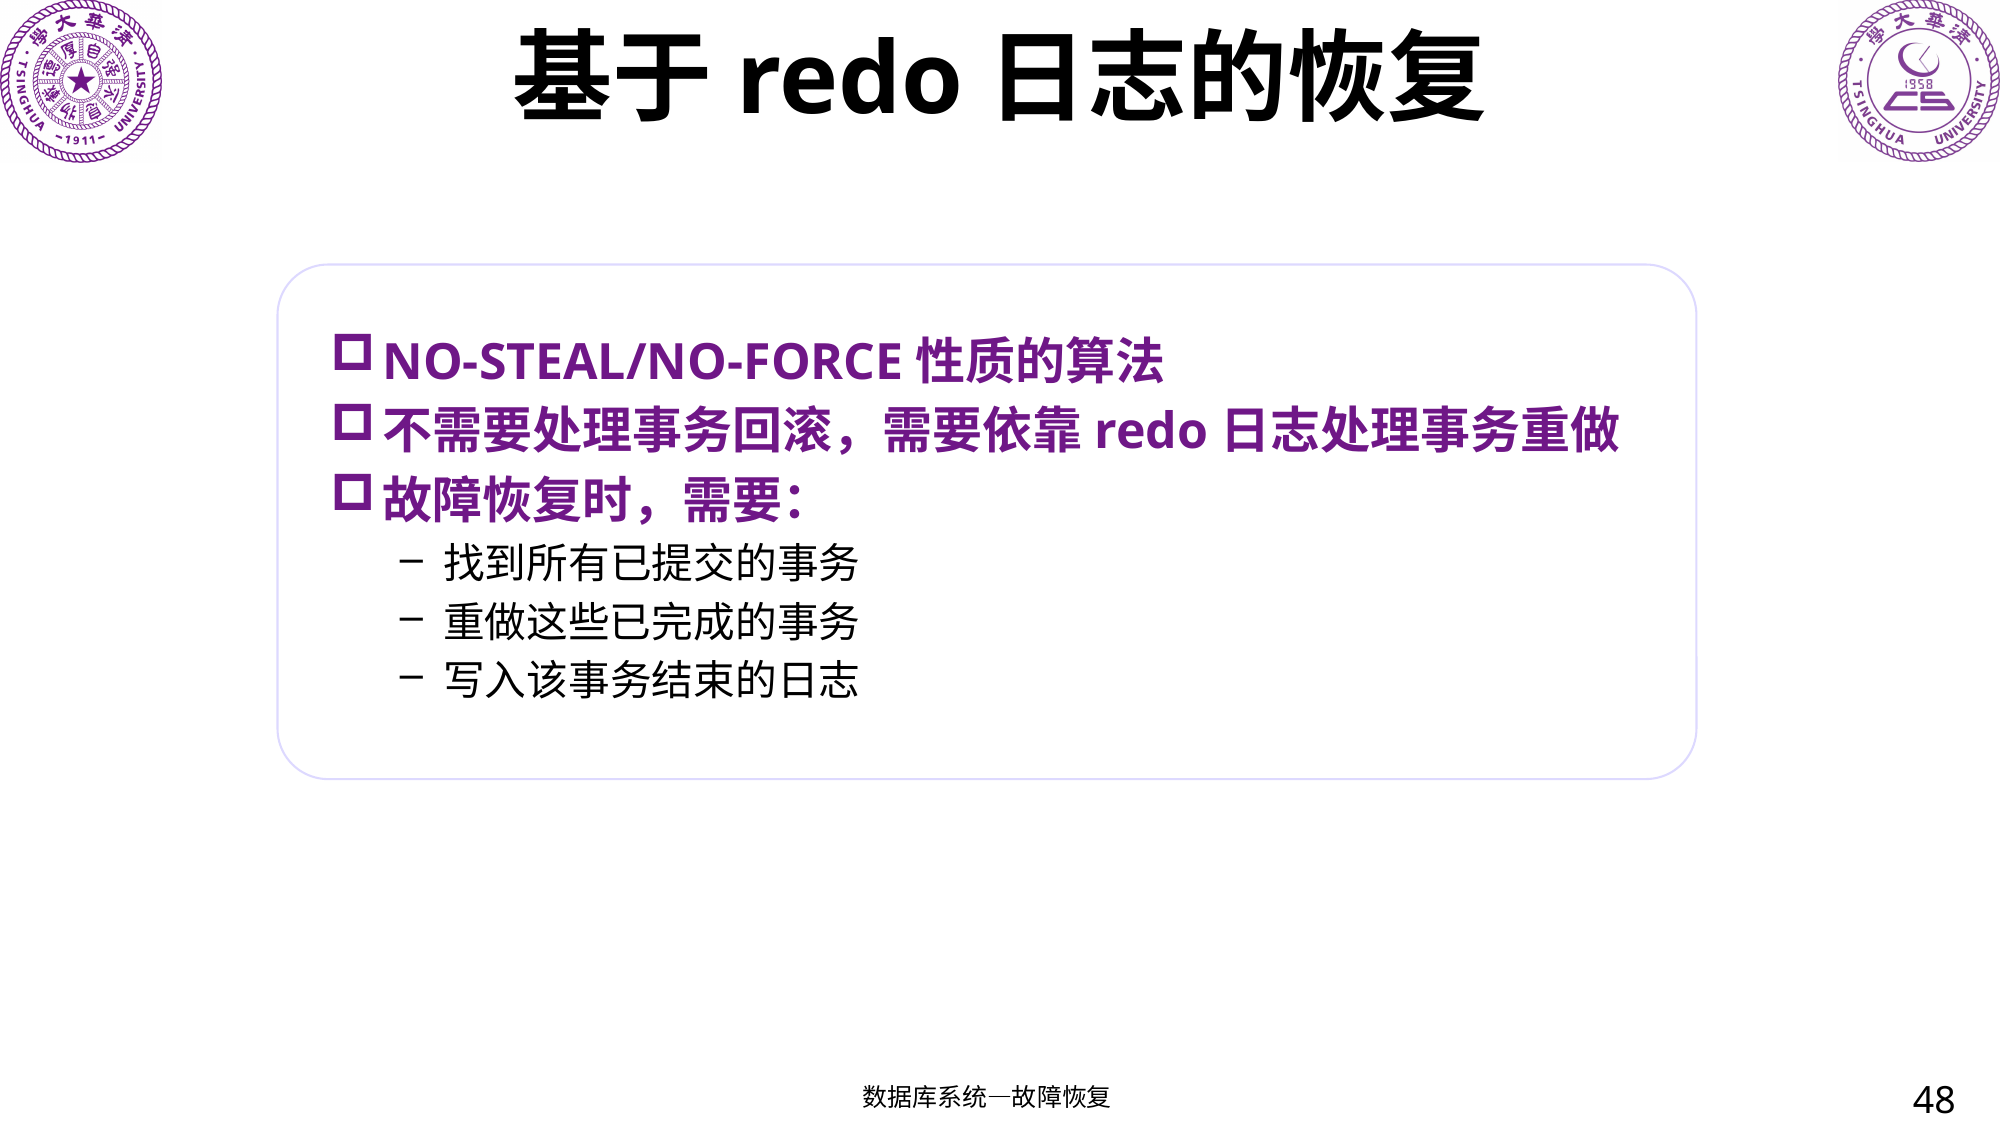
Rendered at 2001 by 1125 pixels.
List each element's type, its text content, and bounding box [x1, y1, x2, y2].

picture [1838, 0, 2000, 162]
text_box [277, 264, 1697, 778]
slide_number 48 [1898, 1069, 2000, 1125]
footer 数据库系统—故障恢复 [670, 1073, 1304, 1125]
picture [0, 0, 162, 163]
title 基于redo日志的恢复 [172, 17, 1828, 130]
list NO-STEAL/NO-FORCE性质的算法 不需要处理事务回滚，需要依靠redo日志处理事务重做 故障恢复时，需要： 找到所有已提交的事务 重做这些已完成的事务 写入该事务结束的日志 [315, 321, 1723, 804]
